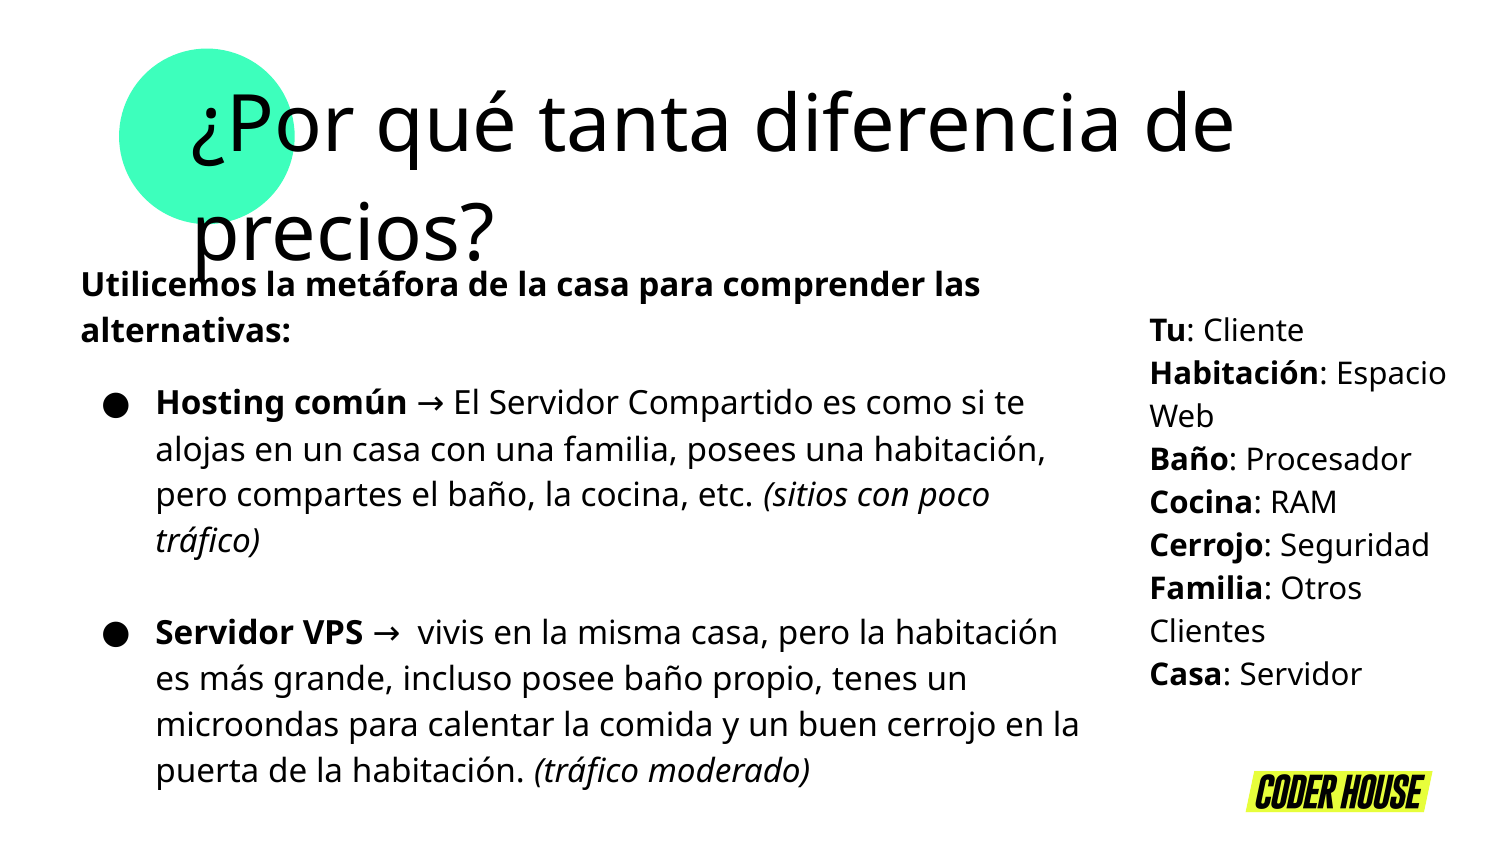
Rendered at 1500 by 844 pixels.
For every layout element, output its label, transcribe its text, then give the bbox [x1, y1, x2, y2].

text_box [119, 54, 292, 225]
text_box ¿Por qué tanta diferencia de precios? [176, 43, 1466, 158]
text_box Utilicemos la metáfora de la casa para comprender las alternativas: Hosting común → El Servidor Compartido es como si te alojas en un casa con una familia, posees una habitación, pero compartes el baño, la cocina, etc. (sitios con poco tráfico) Servidor VPS → vivis en la misma casa, pero la habitación es más grande, incluso posee baño propio, tenes un microondas para calentar la comida y un buen cerrojo en la puerta de la habitación. (tráfico moderado) Servidor Dedicado → sos el dueño de la casa y no la compartes con nadie, o en todo caso lo decidís vos. (mucho tráfico) [65, 241, 1118, 810]
text_box Tu: Cliente Habitación: Espacio Web Baño: Procesador Cocina: RAM Cerrojo: Seguridad Familia: Otros Clientes Casa: Servidor [1134, 289, 1476, 762]
picture [1241, 764, 1437, 819]
